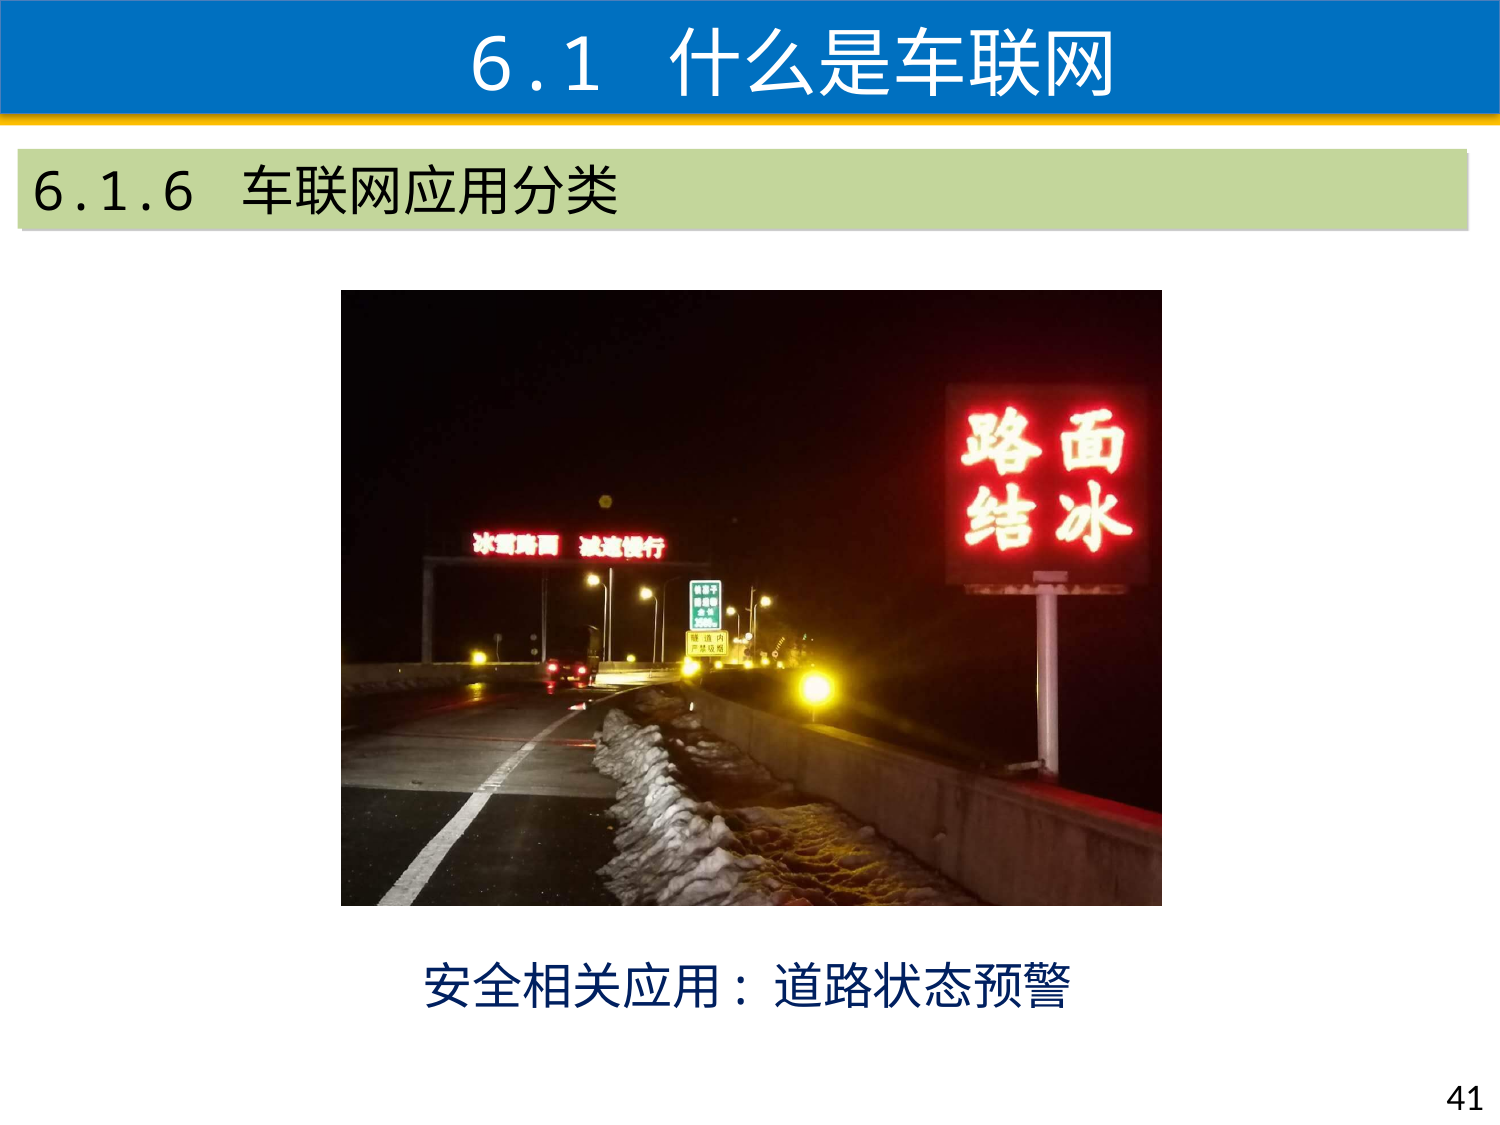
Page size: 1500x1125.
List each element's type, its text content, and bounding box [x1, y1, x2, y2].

text_box 6.1 什么是车联网 [0, 0, 1500, 114]
text_box 6.1.6 车联网应用分类 [17, 148, 1467, 229]
text_box 安全相关应用: 道路状态预警 [407, 947, 1100, 1023]
text_box 41 [1431, 1065, 1500, 1125]
picture [341, 290, 1162, 906]
